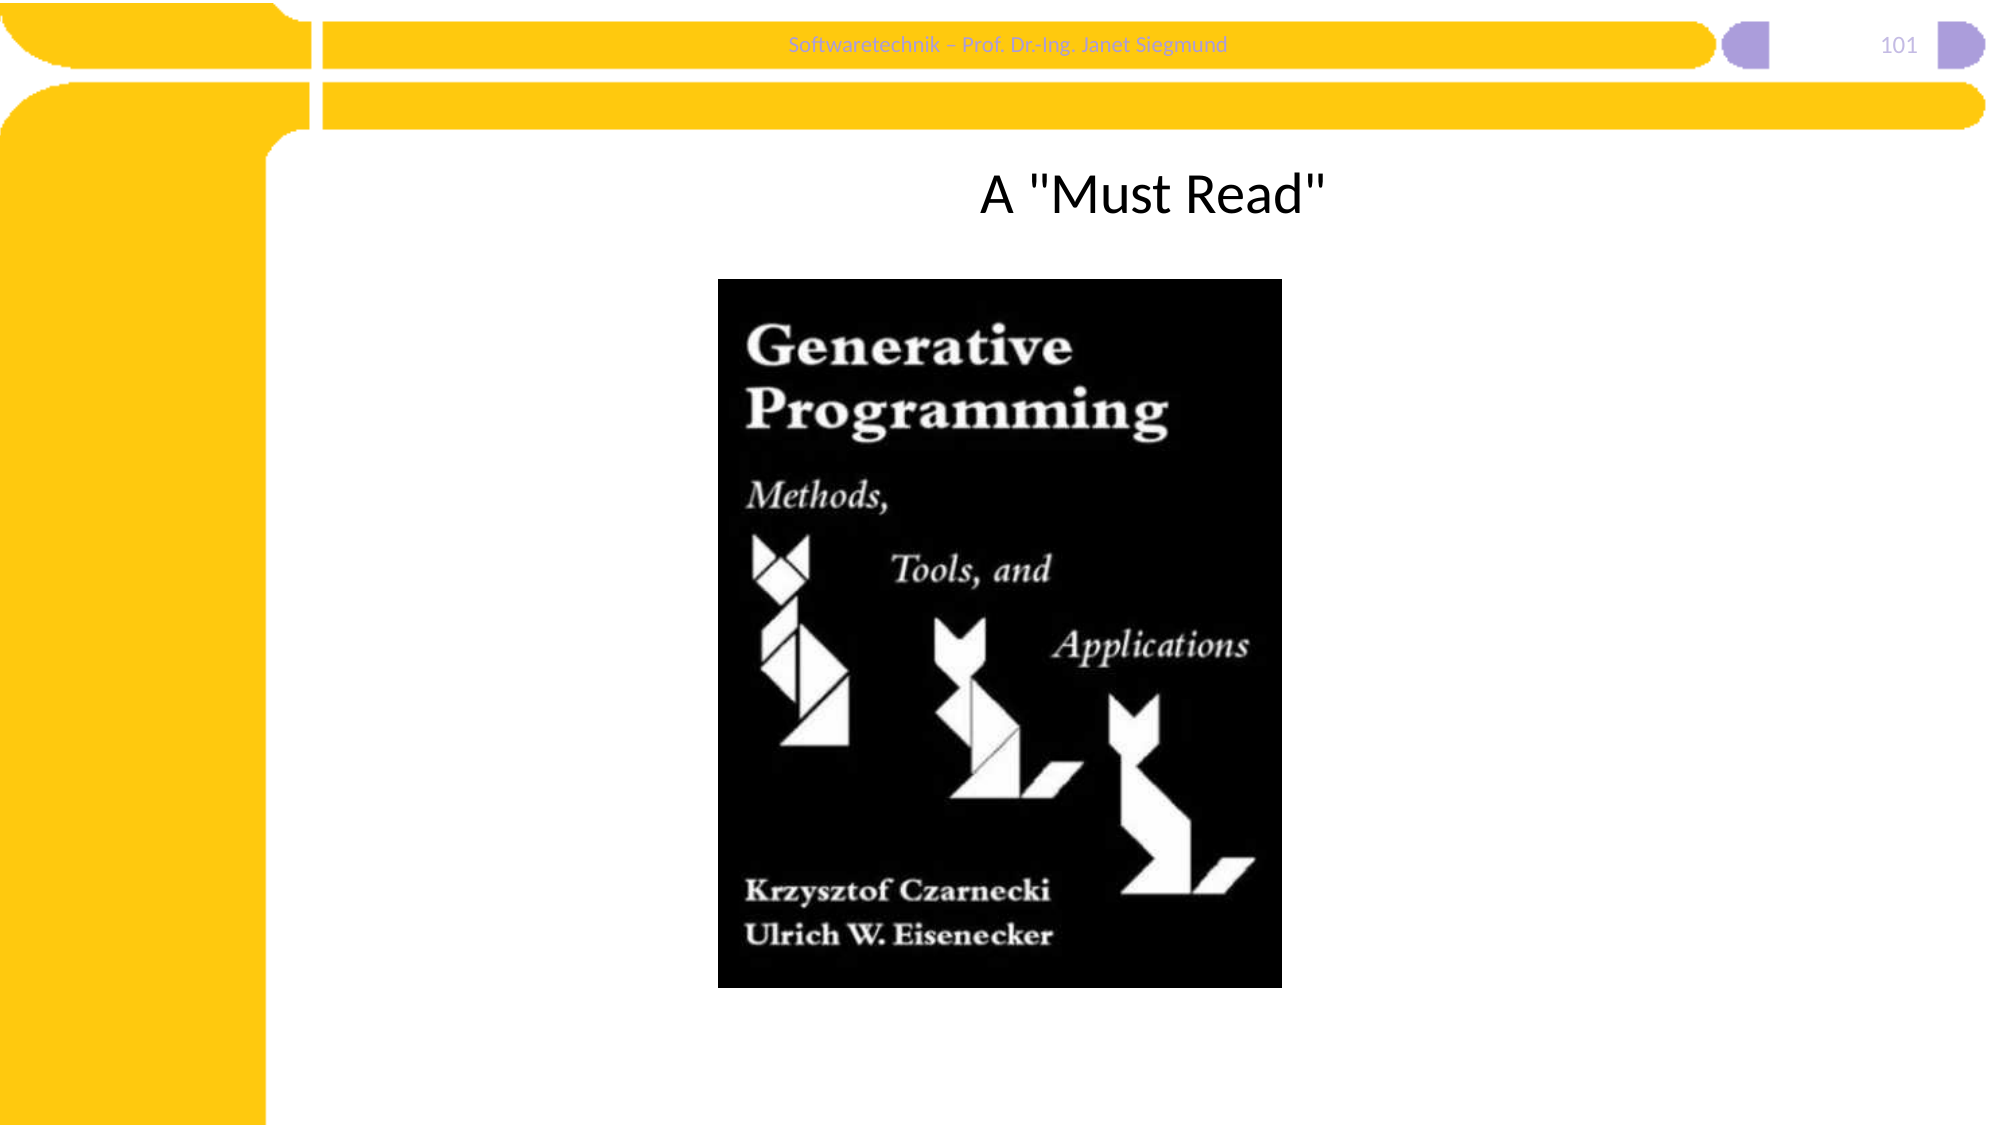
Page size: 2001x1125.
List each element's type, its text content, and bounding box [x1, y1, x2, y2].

slide_number 101 [1767, 20, 1934, 67]
title A "Must Read" [350, 137, 1957, 243]
picture [0, 3, 1999, 1125]
